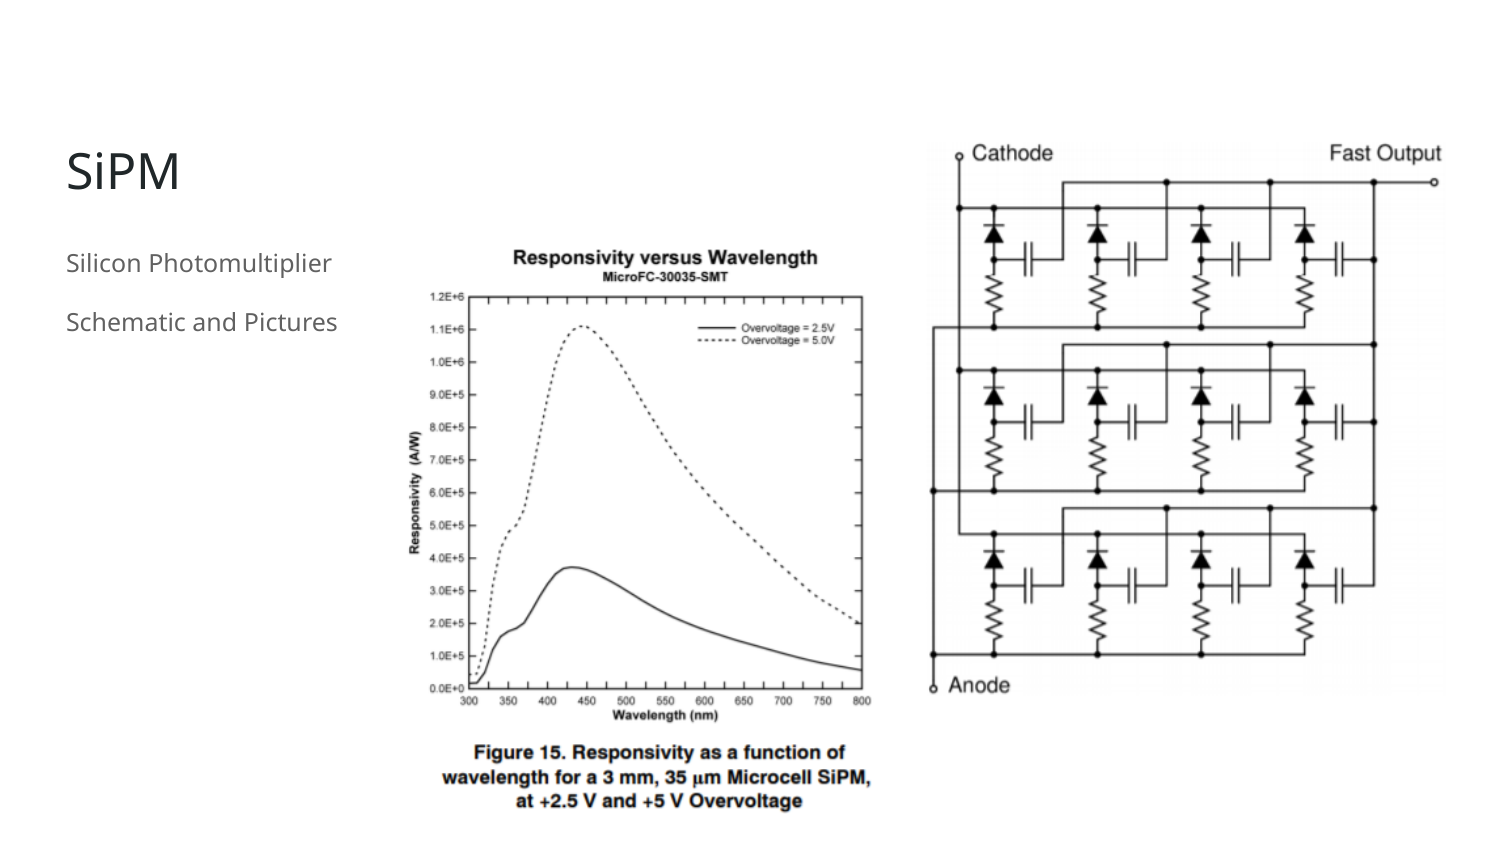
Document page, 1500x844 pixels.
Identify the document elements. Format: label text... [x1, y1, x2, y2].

list Silicon Photomultiplier Schematic and Pictures [51, 227, 512, 750]
picture [391, 131, 1478, 823]
title SiPM [51, 91, 512, 216]
